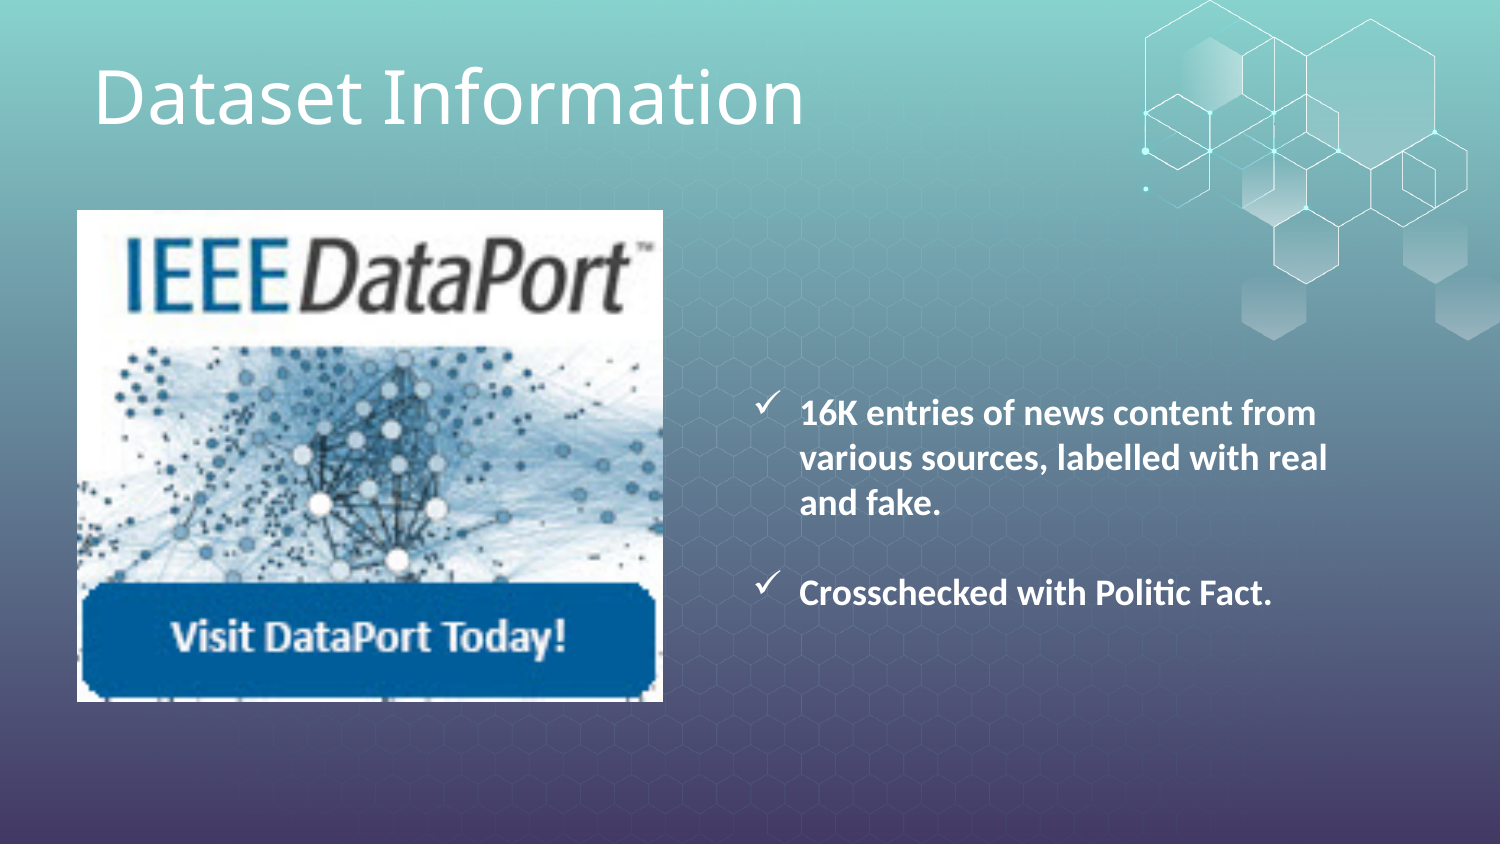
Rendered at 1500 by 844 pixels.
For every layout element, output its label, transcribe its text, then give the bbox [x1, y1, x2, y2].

text_box 16K entries of news content from various sources, labelled with real and fake. Crosschecked with Politic Fact. [737, 380, 1368, 621]
title Dataset Information [77, 44, 843, 155]
picture [77, 0, 1500, 844]
